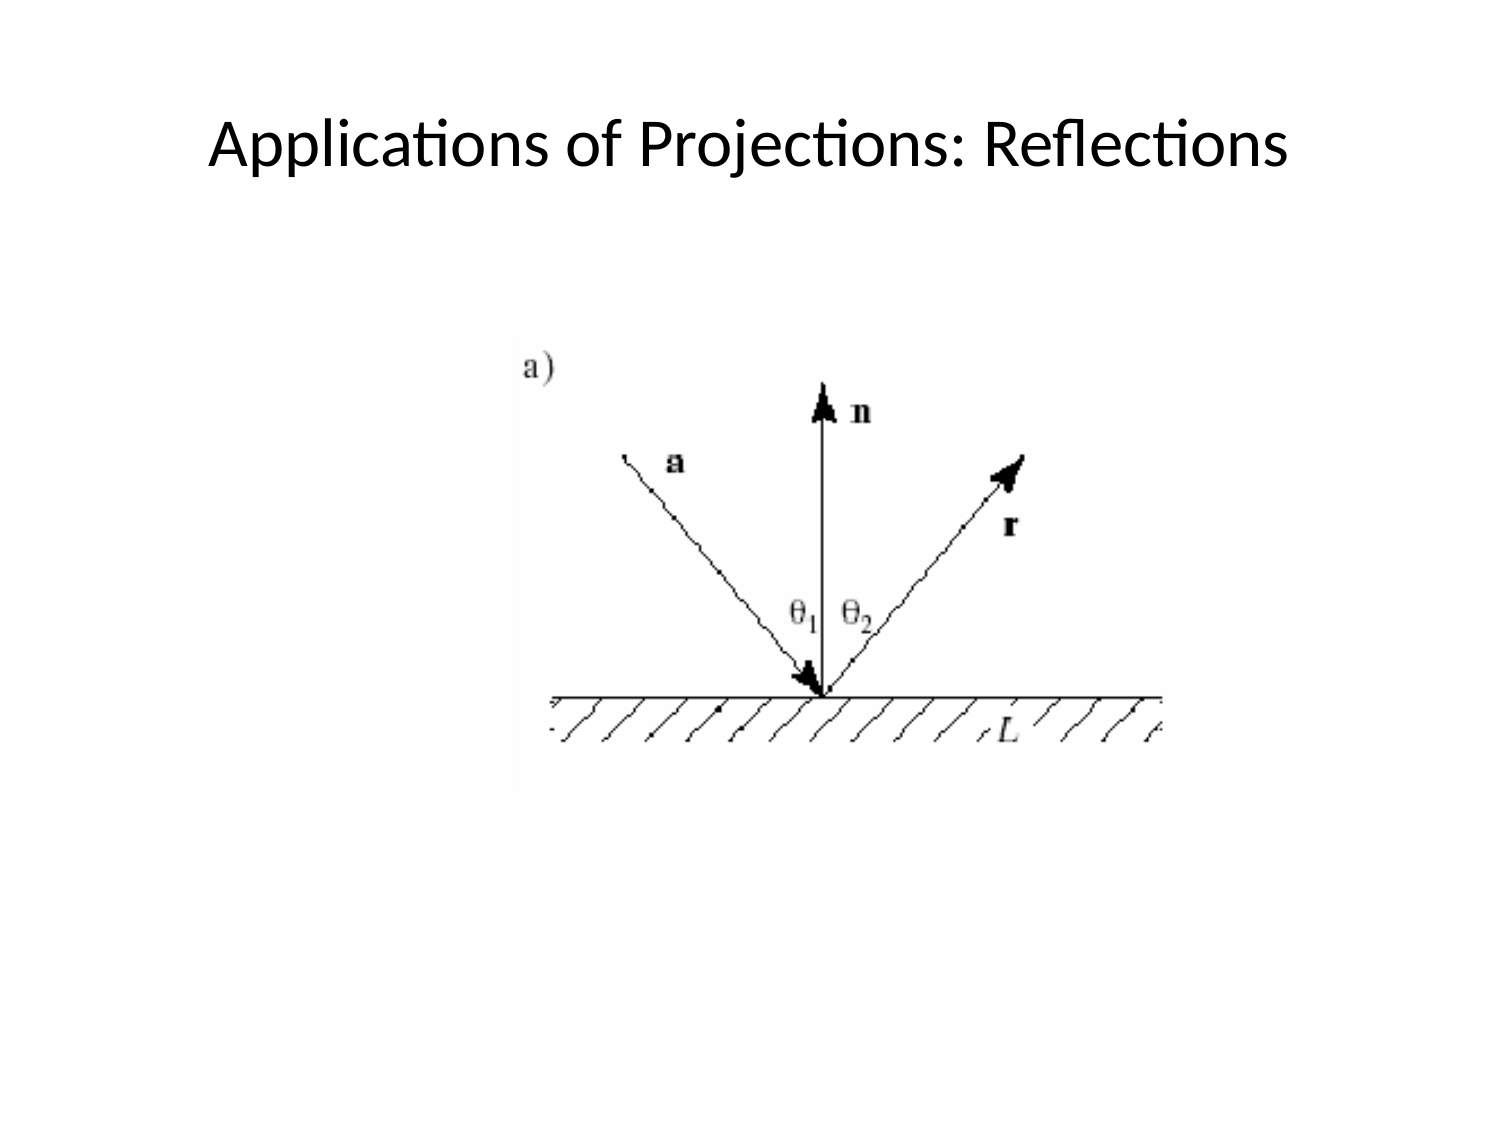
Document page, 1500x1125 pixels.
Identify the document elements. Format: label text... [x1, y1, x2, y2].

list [512, 332, 1200, 799]
title Applications of Projections: Reflections [75, 45, 1425, 233]
